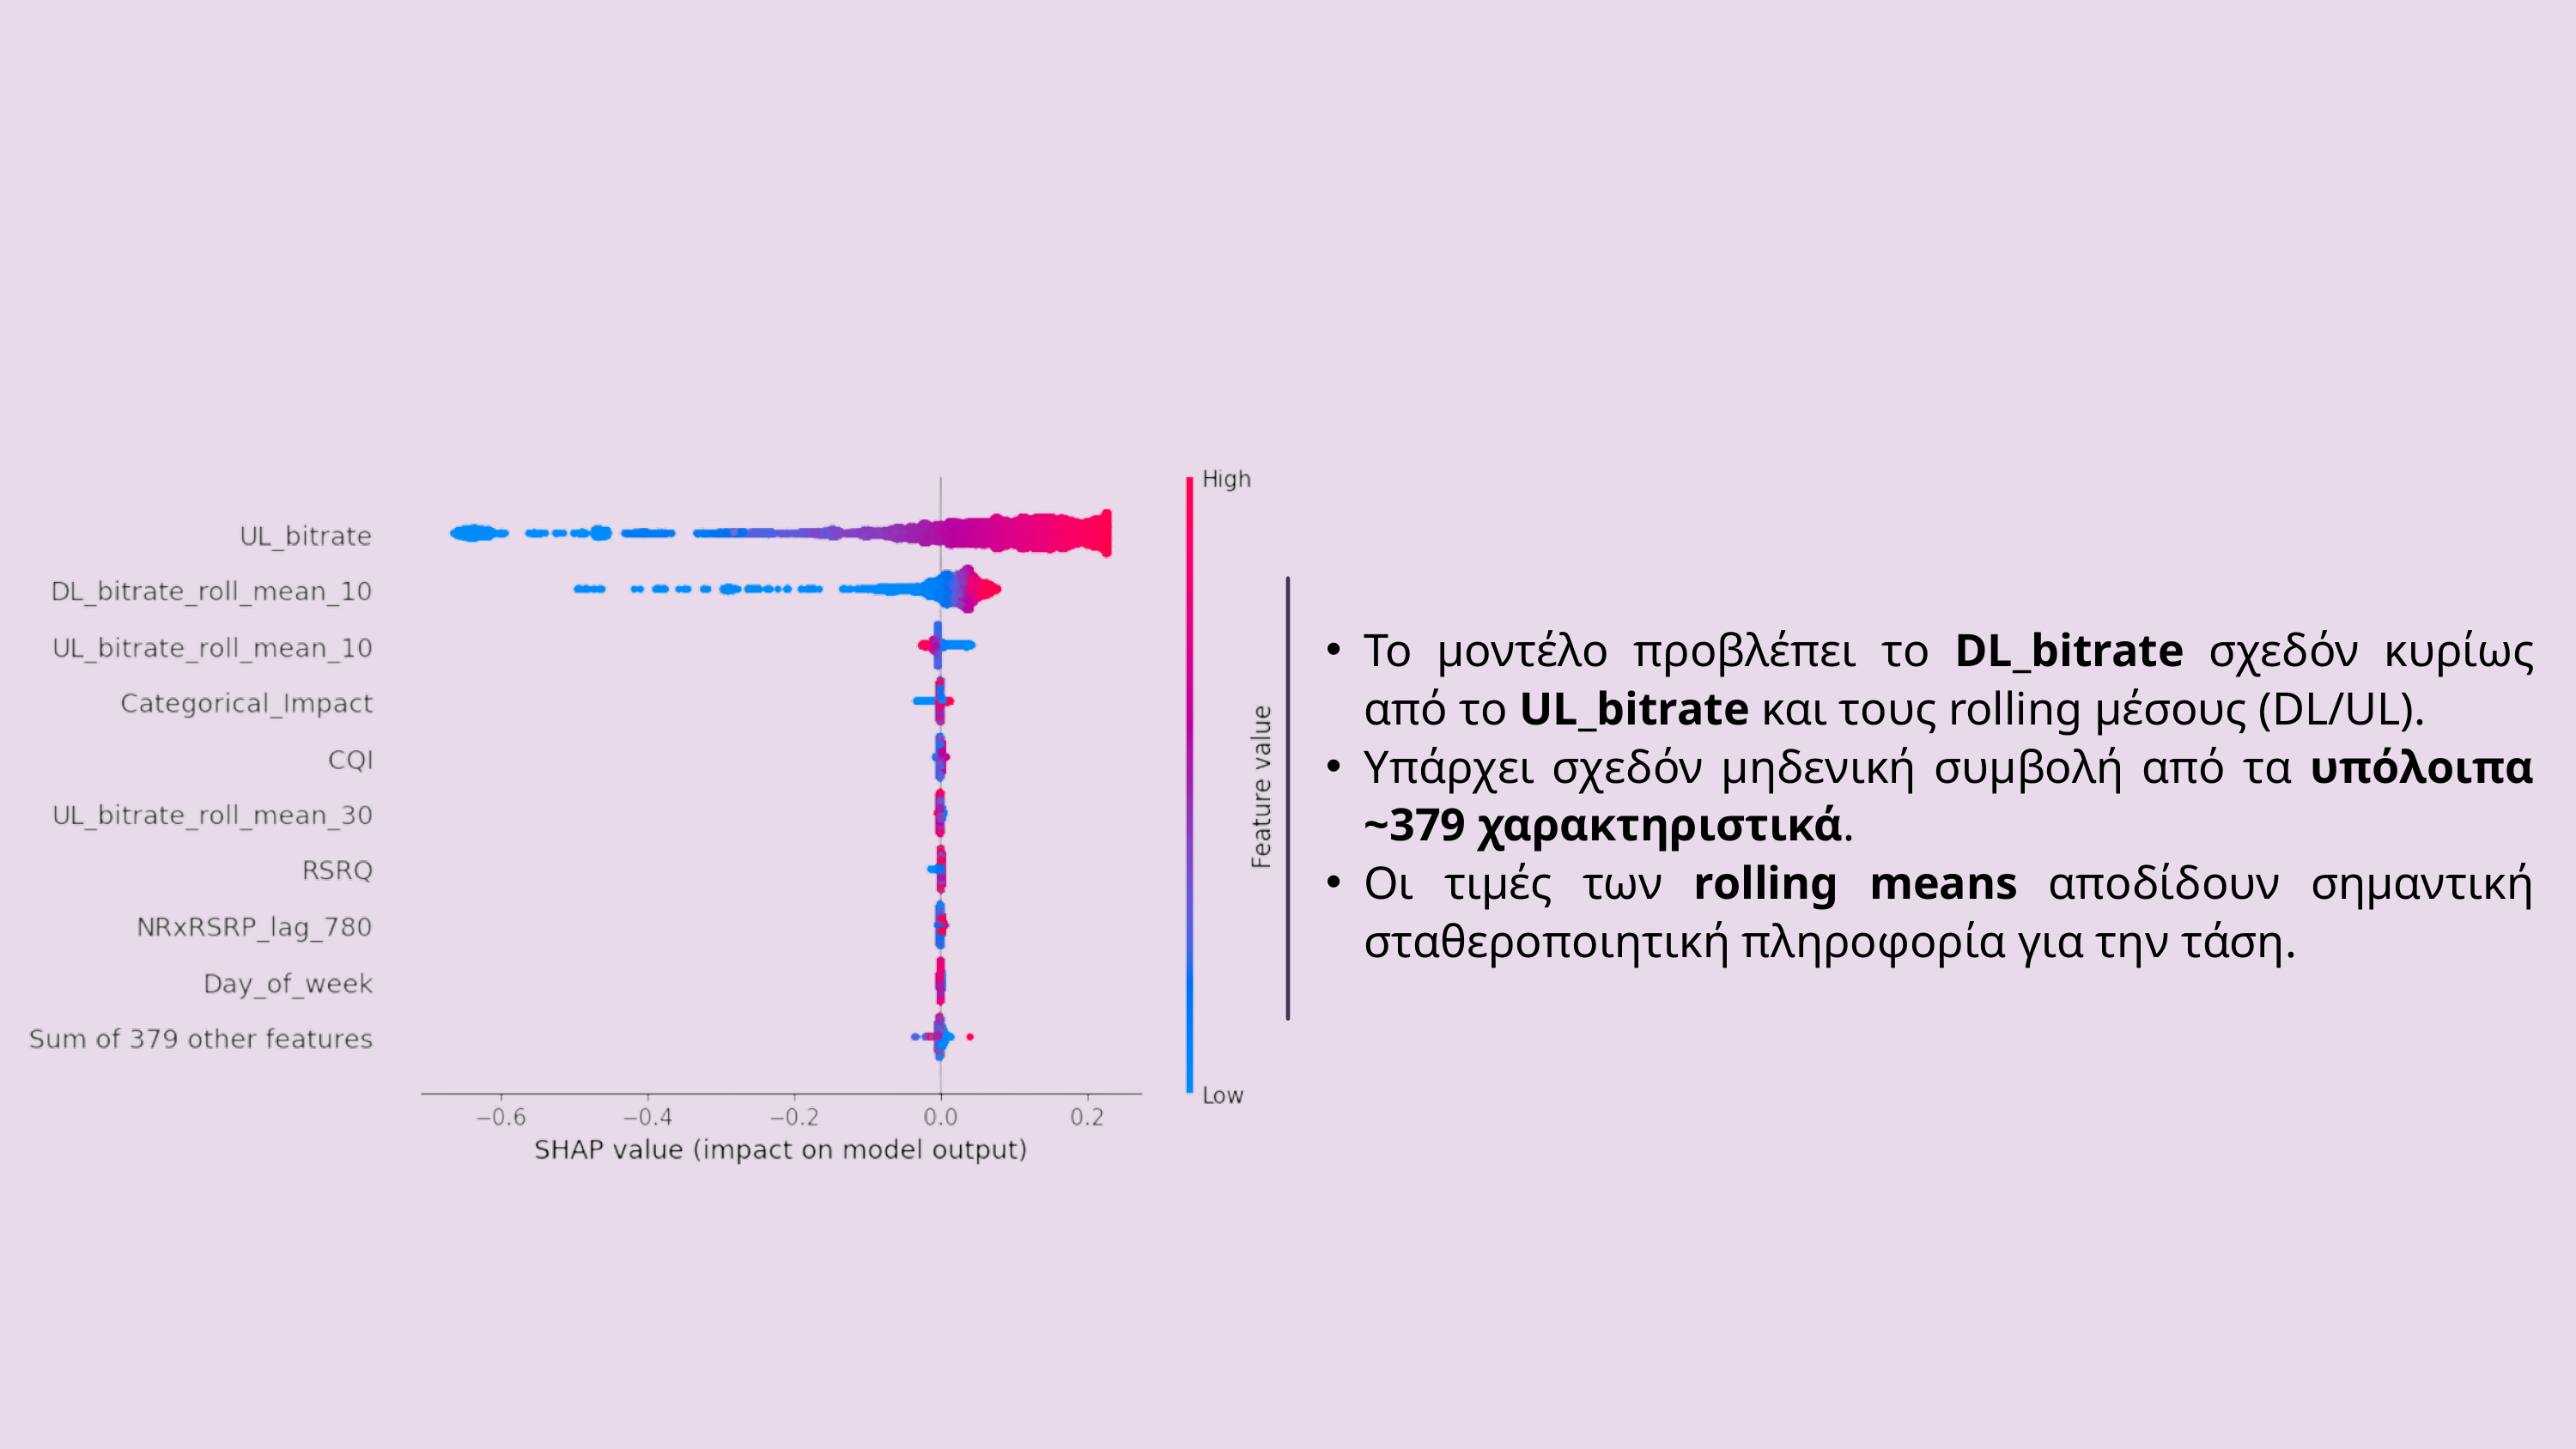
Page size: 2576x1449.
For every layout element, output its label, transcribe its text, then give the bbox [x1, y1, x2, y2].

text_box [0, 470, 1285, 1170]
text_box Το μοντέλο προβλέπει το DL_bitrate σχεδόν κυρίως από το UL_bitrate και τους rolling μέσους (DL/UL). Υπάρχει σχεδόν μηδενική συμβολή από τα υπόλοιπα ~379 χαρακτηριστικά. Οι τιμές των rolling means αποδίδουν σημαντική σταθεροποιητική πληροφορία για την τάση. [1287, 559, 2535, 1082]
